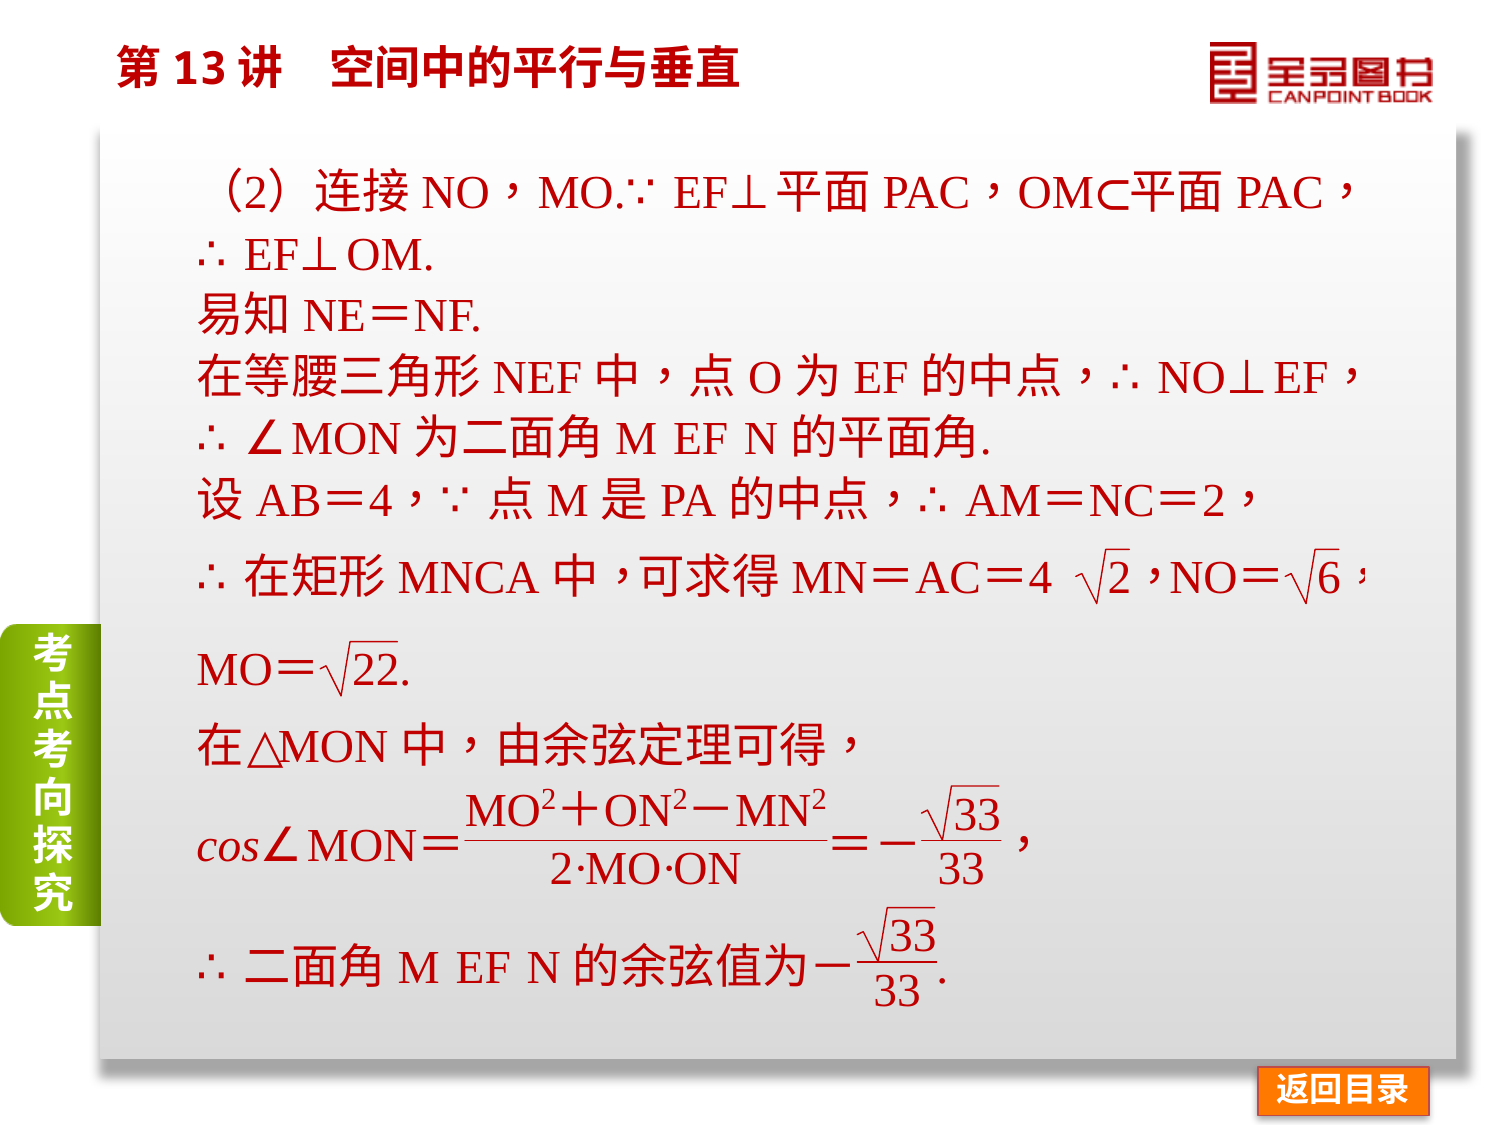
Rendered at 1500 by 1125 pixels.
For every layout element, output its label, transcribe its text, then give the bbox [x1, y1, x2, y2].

text_box 返回目录 [1369, 1066, 1430, 1116]
picture [1210, 42, 1433, 104]
picture [0, 623, 101, 927]
title 第13讲 空间中的平行与垂直 [100, 27, 1199, 106]
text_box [196, 160, 1365, 1124]
